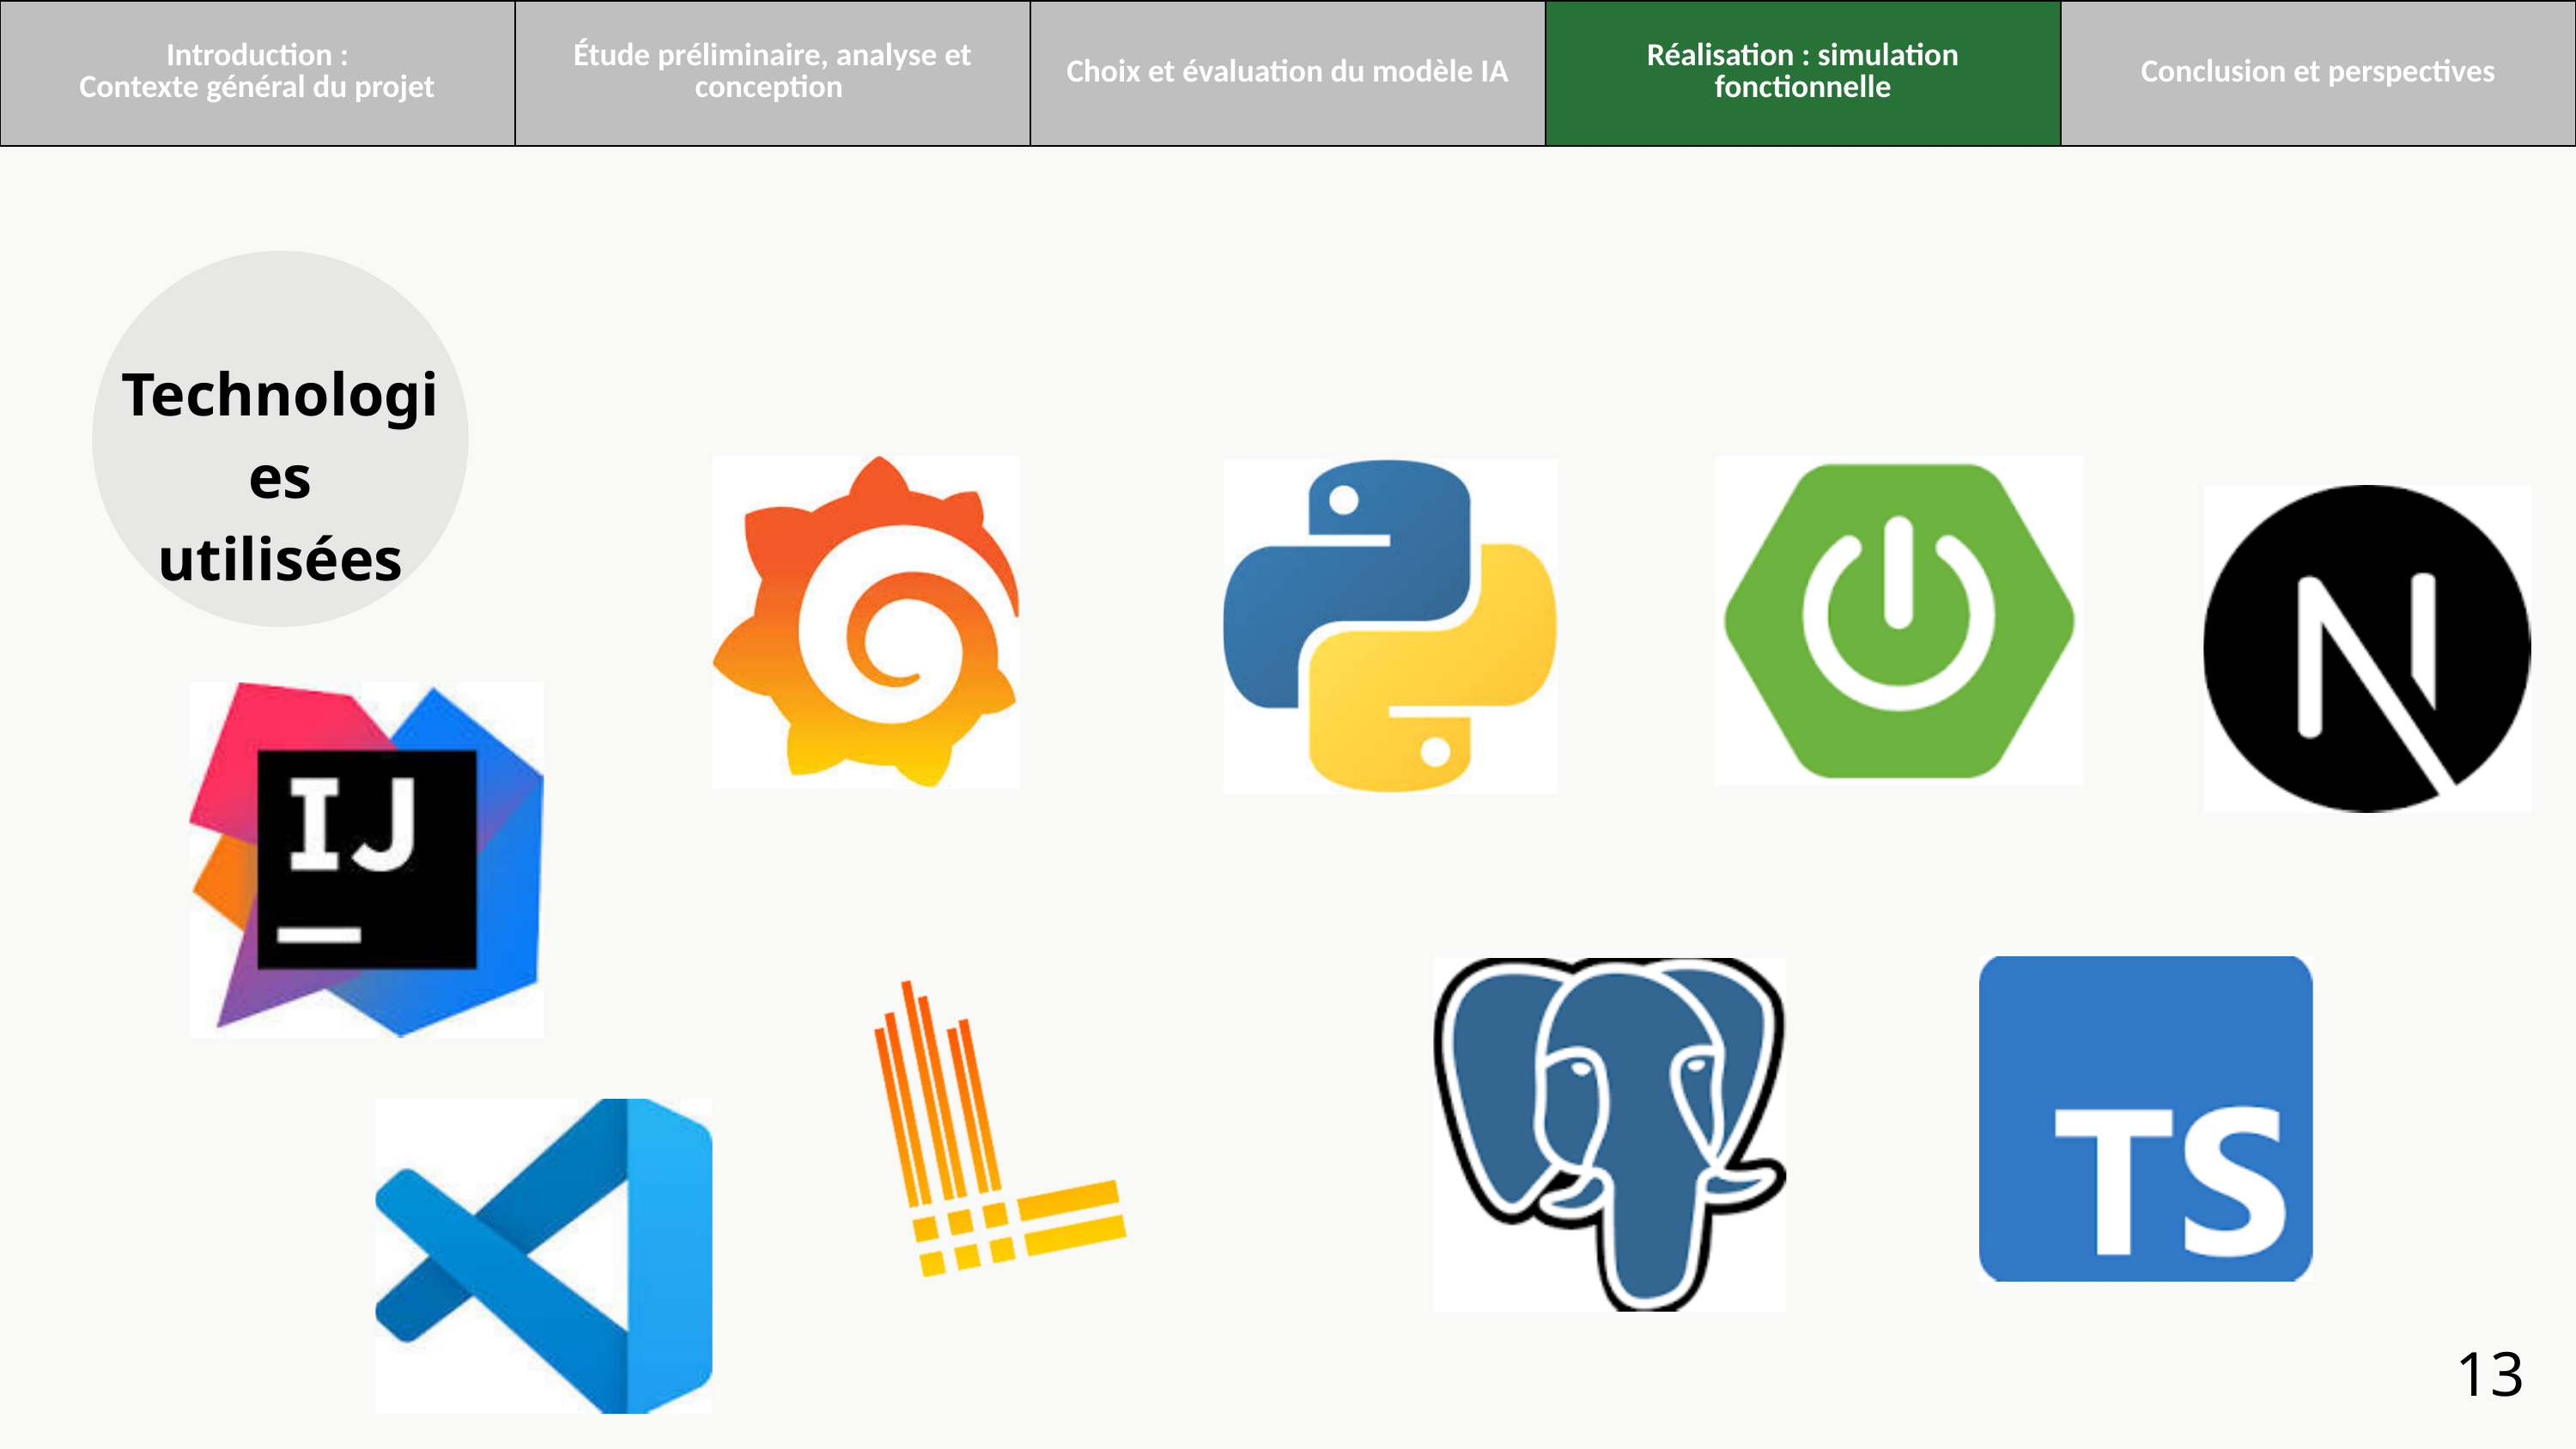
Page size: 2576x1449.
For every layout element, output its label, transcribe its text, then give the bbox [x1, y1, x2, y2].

text_box [712, 456, 1021, 460]
text_box [1433, 958, 1787, 1312]
table_header Introduction : Contexte général du projet [1, 2, 514, 145]
table_header Choix et évaluation du modèle IA [1031, 2, 1545, 145]
text_box 13 [2455, 1323, 2525, 1449]
text_box [1716, 456, 2085, 460]
text_box [2203, 485, 2531, 813]
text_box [92, 250, 469, 627]
table_header Étude préliminaire, analyse et conception [516, 2, 1030, 145]
text_box [827, 958, 1151, 1282]
text_box [375, 1099, 713, 1414]
text_box [1223, 461, 1558, 794]
table_header Conclusion et perspectives [2062, 2, 2575, 145]
table_header Réalisation : simulation fonctionnelle [1546, 2, 2060, 145]
text_box [189, 682, 544, 1038]
text_box [1979, 956, 2313, 1282]
text_box [1716, 461, 2085, 785]
text_box [712, 461, 1021, 789]
